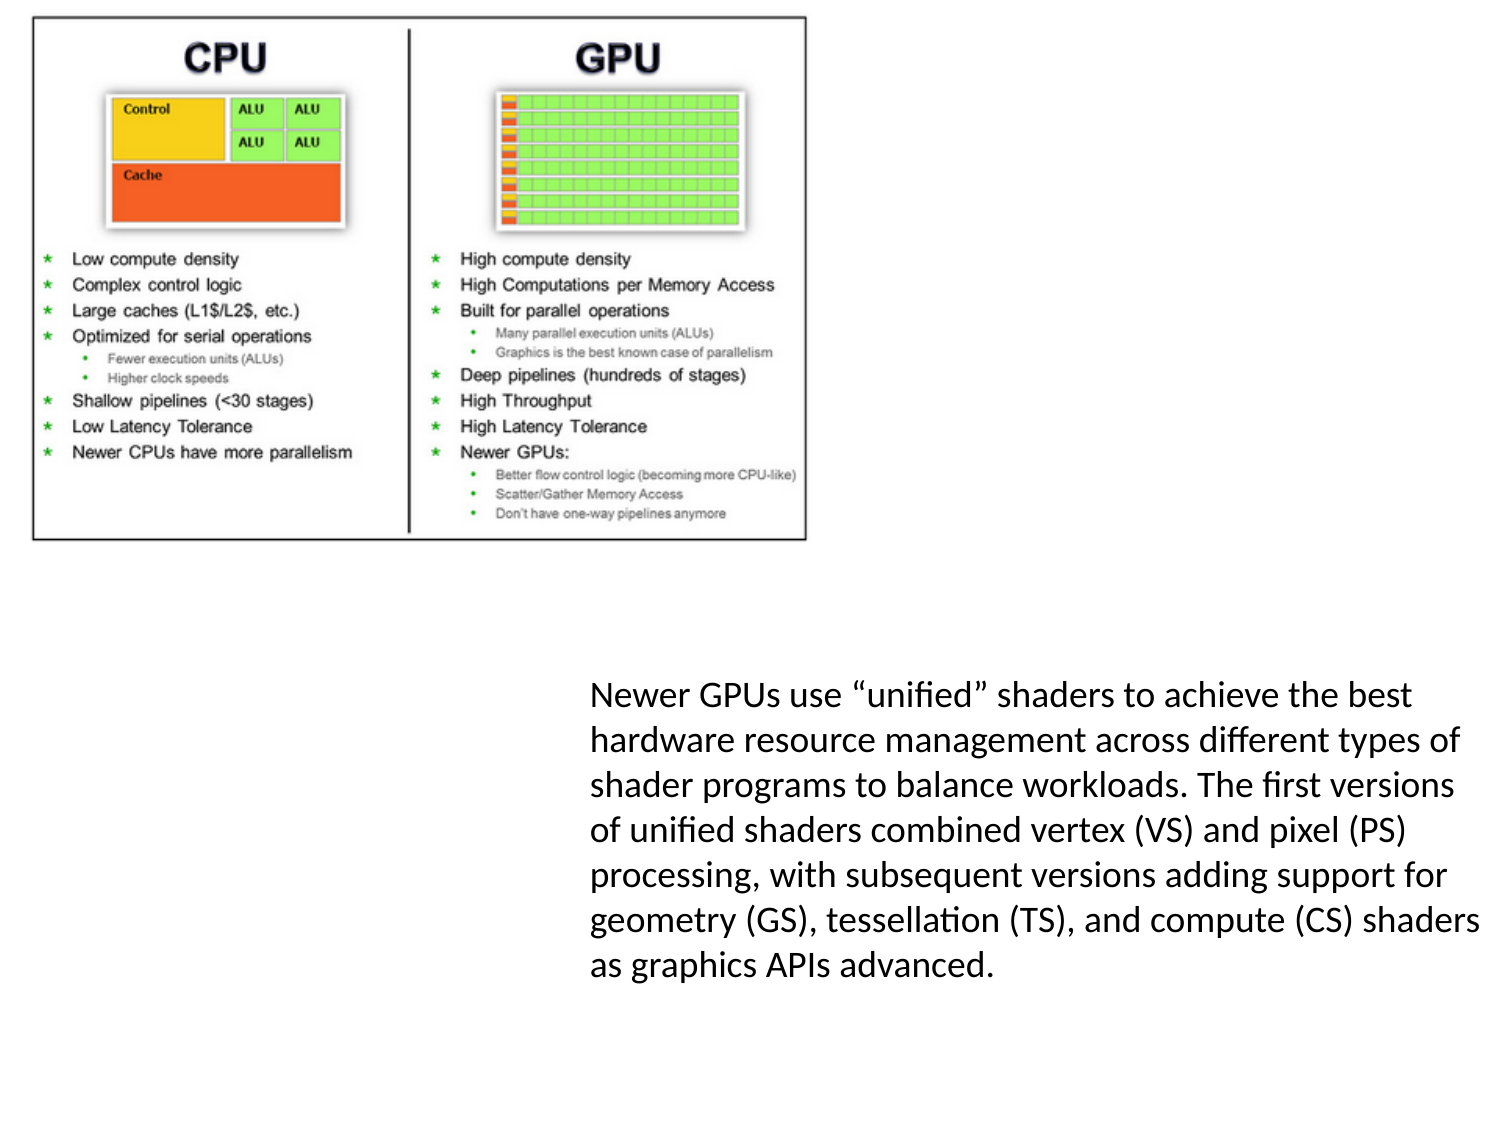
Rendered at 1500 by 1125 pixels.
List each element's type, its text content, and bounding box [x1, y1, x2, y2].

text_box Newer GPUs use “unified” shaders to achieve the best hardware resource management across different types of shader programs to balance workloads. The first versions of unified shaders combined vertex (VS) and pixel (PS) processing, with subsequent versions adding support for geometry (GS), tessellation (TS), and compute (CS) shaders as graphics APIs advanced. [575, 662, 1500, 993]
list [0, 0, 835, 576]
